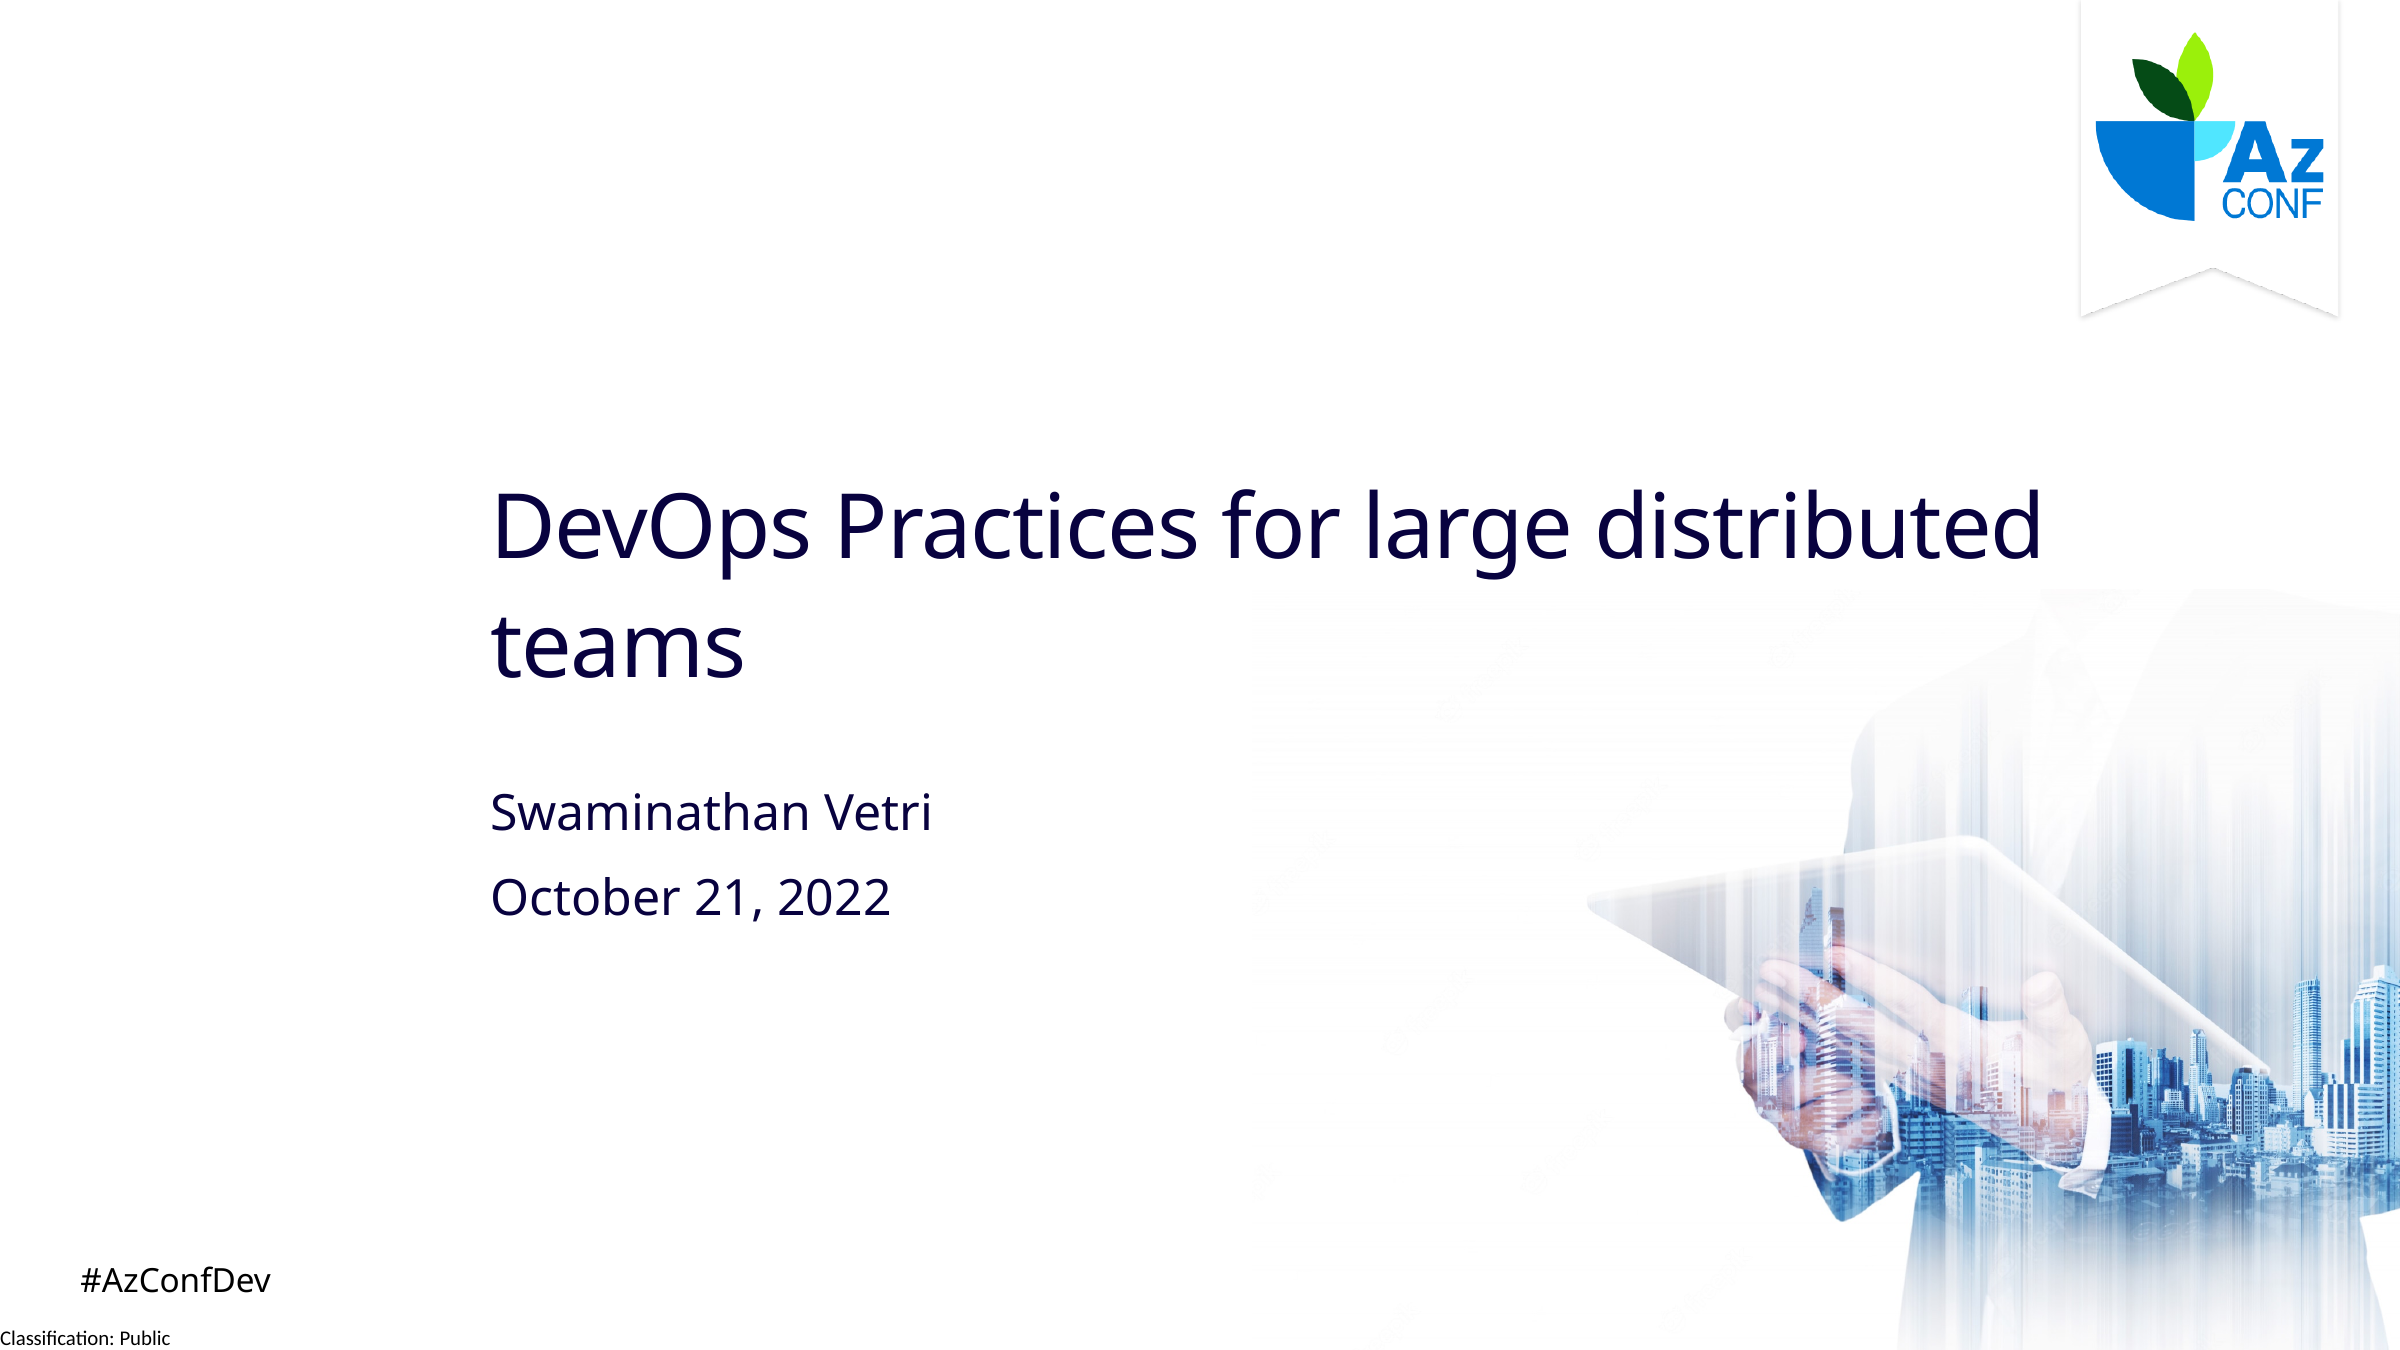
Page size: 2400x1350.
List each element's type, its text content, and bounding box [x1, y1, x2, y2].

list Swaminathan Vetri October 21, 2022 [490, 779, 2291, 927]
picture [1252, 589, 2400, 1350]
picture [2073, 0, 2346, 326]
title DevOps Practices for large distributed teams [490, 585, 2291, 696]
